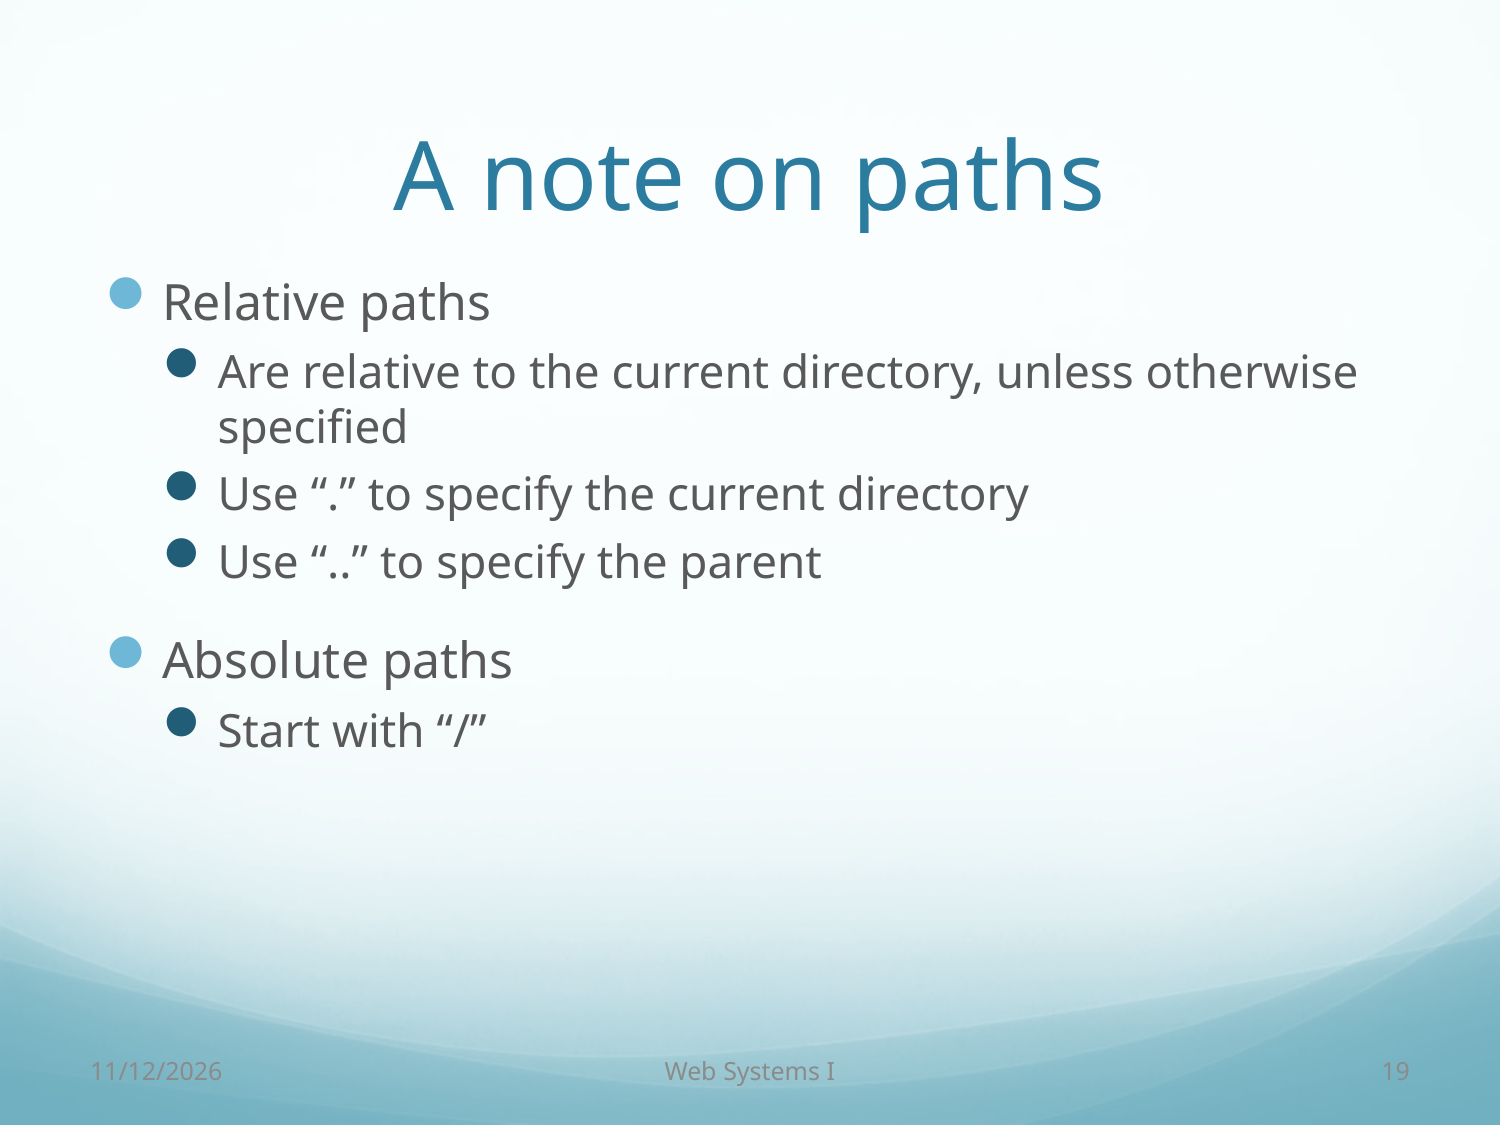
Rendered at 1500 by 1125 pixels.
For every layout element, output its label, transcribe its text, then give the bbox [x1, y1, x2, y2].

footer Web Systems I [512, 1042, 988, 1103]
title A note on paths [89, 17, 1410, 238]
list Relative paths Are relative to the current directory, unless otherwise specified Use “.” to specify the current directory Use “..” to specify the parent Absolute paths Start with “/” [89, 262, 1410, 976]
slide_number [75, 1042, 425, 1103]
slide_number 19 [1074, 1042, 1425, 1103]
